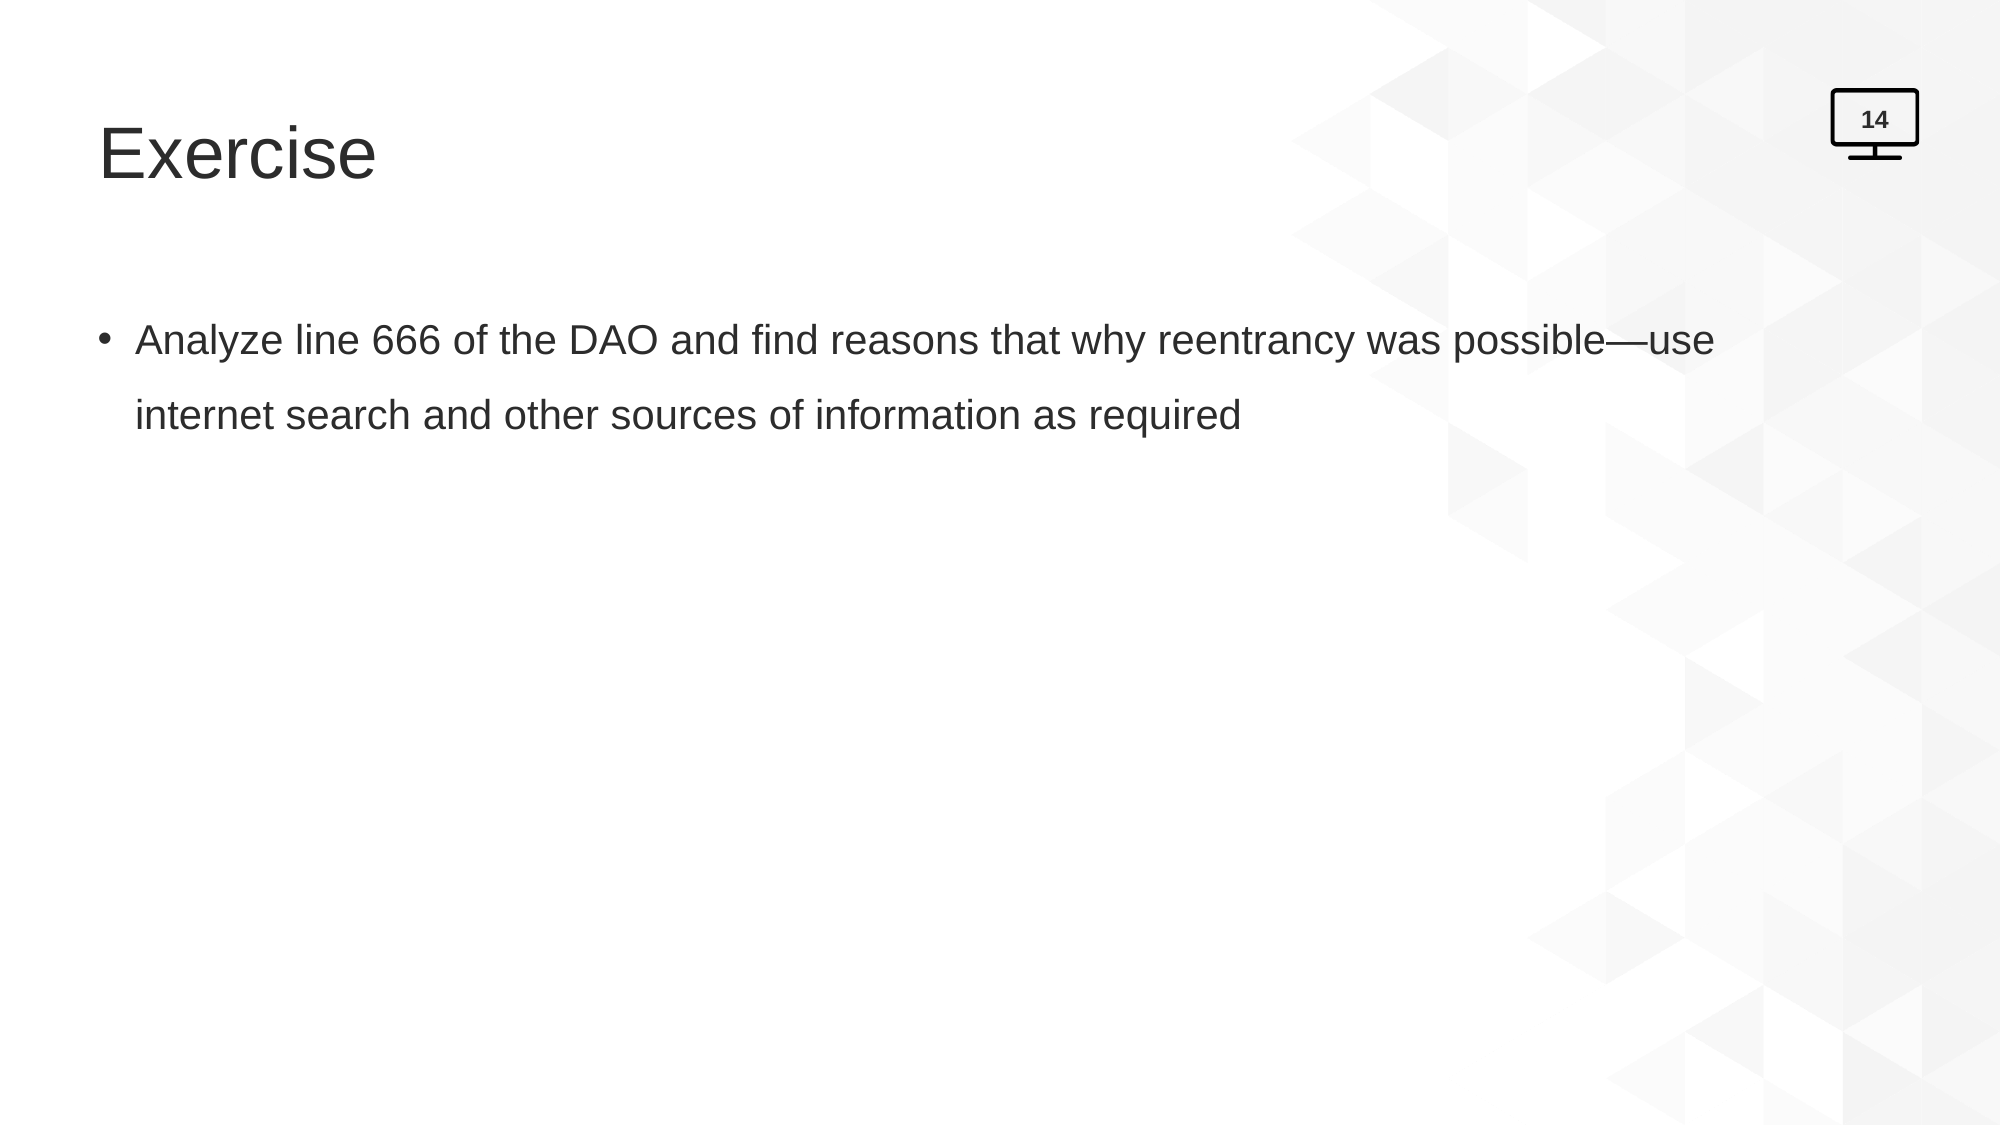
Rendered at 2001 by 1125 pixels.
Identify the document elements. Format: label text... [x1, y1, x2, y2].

picture [1291, 0, 2000, 1125]
list Analyze line 666 of the DAO and find reasons that why reentrancy was possible—use internet search and other sources of information as required [82, 280, 1808, 994]
title Exercise [84, 40, 1809, 258]
slide_number 14 [1830, 94, 1920, 142]
